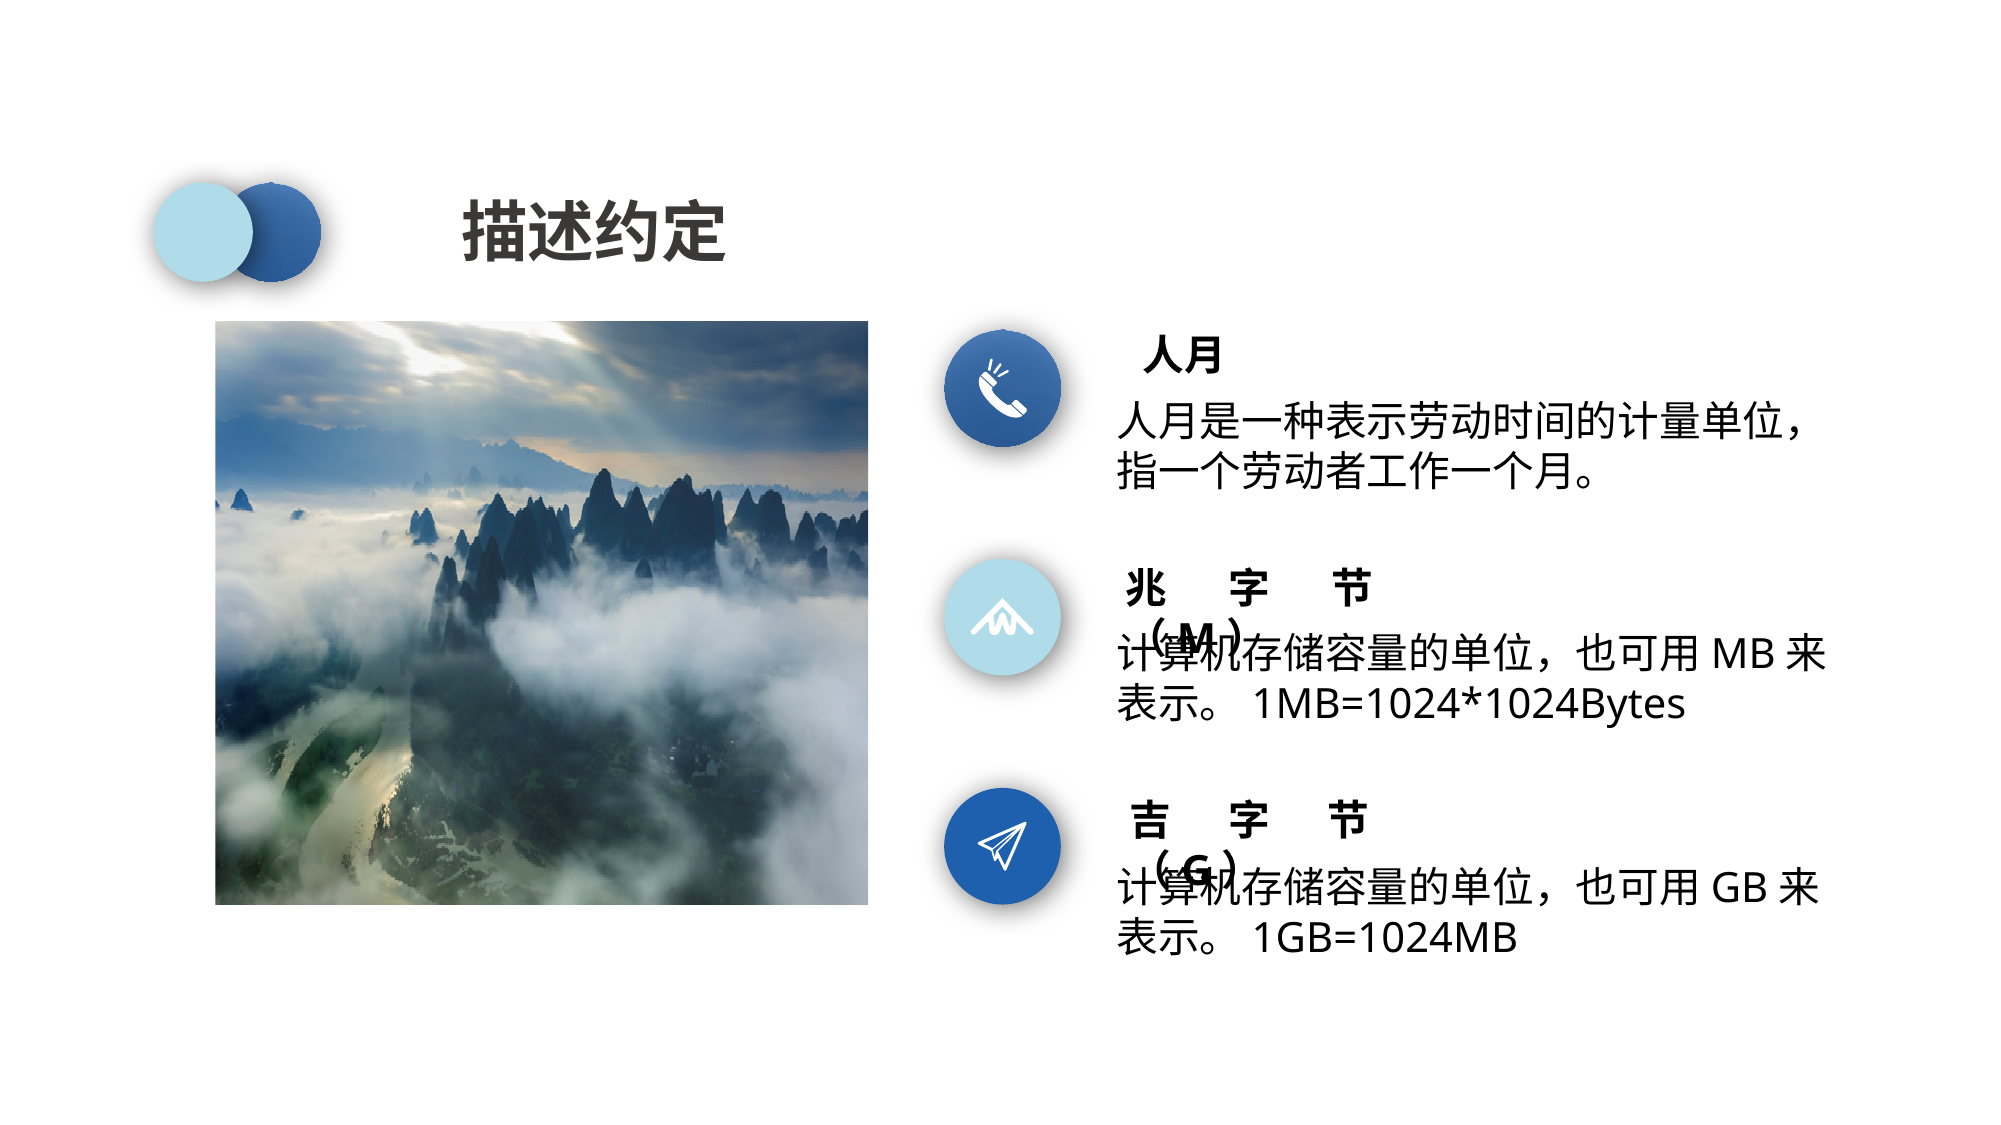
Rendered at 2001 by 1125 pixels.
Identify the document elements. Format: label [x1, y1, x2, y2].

text_box [1101, 786, 1860, 970]
text_box [1101, 554, 1860, 736]
text_box [944, 787, 1061, 905]
text_box [1101, 321, 1860, 504]
text_box [944, 558, 1061, 676]
text_box [944, 329, 1061, 447]
text_box [214, 321, 869, 906]
text_box [153, 182, 881, 282]
